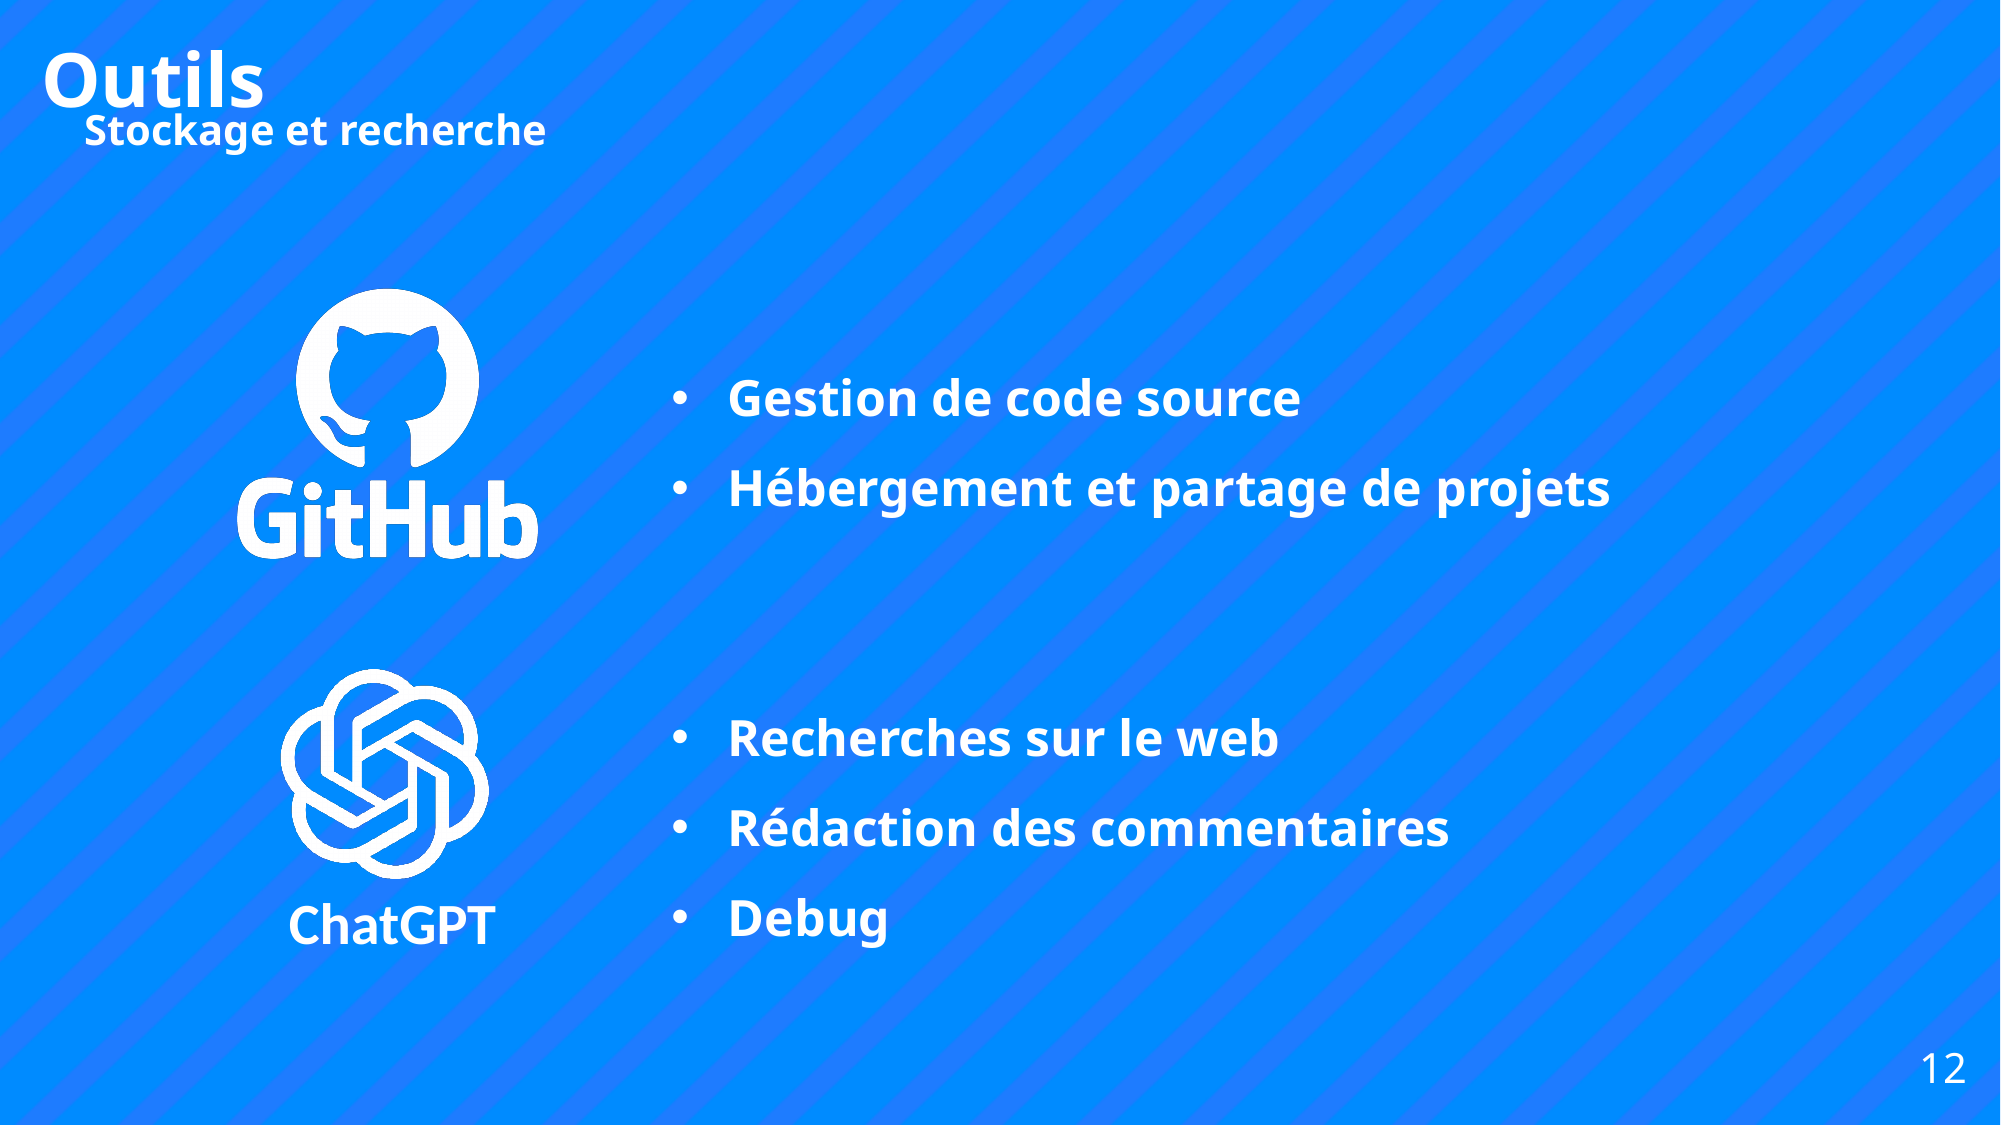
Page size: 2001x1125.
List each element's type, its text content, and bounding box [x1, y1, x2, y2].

text_box Stockage et recherche [69, 96, 650, 162]
text_box Recherches sur le web Rédaction des commentaires Debug [656, 669, 1686, 954]
text_box Gestion de code source Hébergement et partage de projets [656, 329, 1670, 525]
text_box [222, 669, 563, 965]
text_box Outils [25, 24, 374, 131]
picture [0, 0, 2001, 1125]
slide_number 12 [1532, 1040, 1983, 1100]
